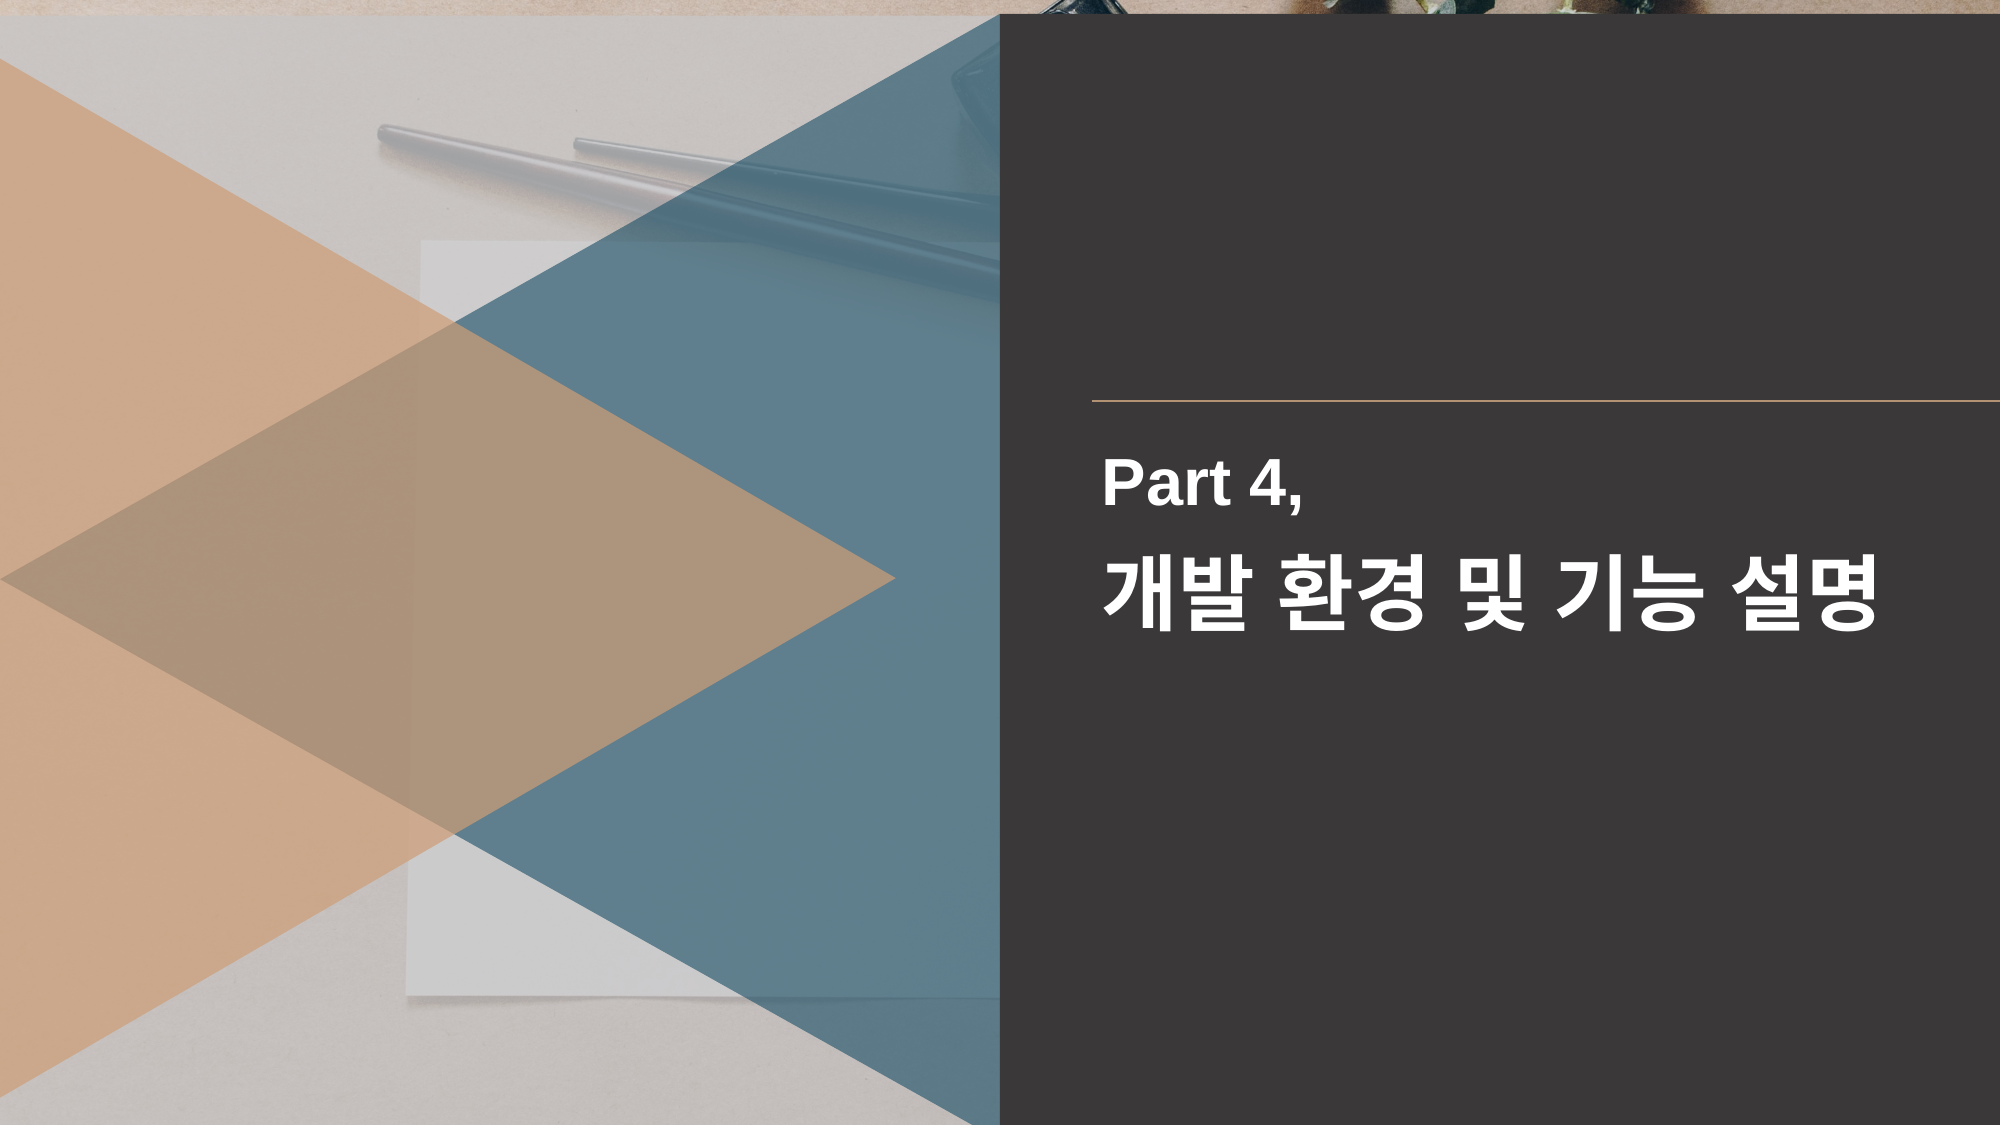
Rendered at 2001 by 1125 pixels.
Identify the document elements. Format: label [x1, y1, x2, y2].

text_box [0, 13, 2000, 1125]
picture [0, 0, 2000, 13]
